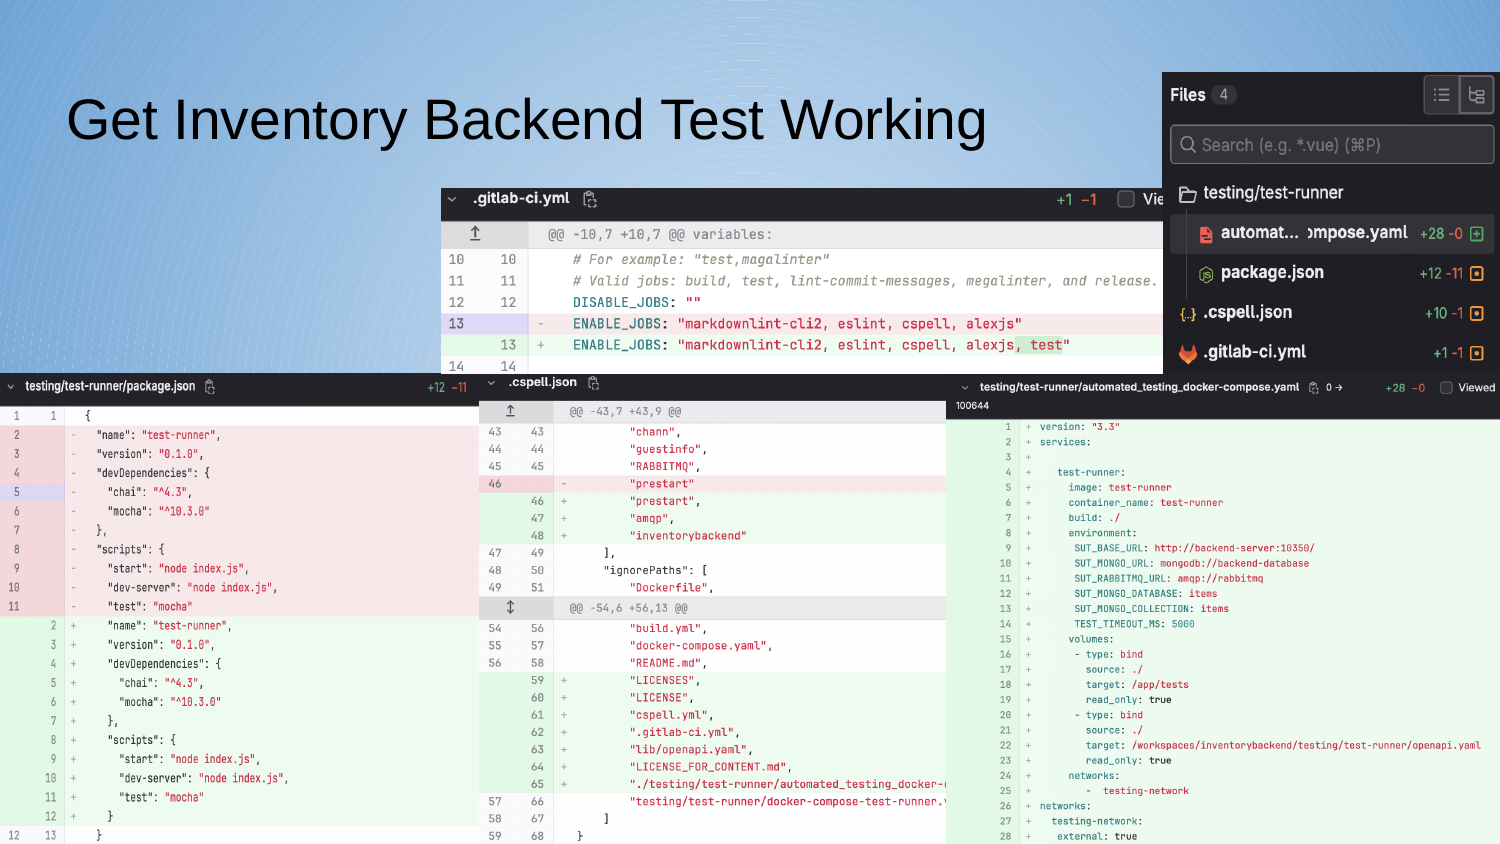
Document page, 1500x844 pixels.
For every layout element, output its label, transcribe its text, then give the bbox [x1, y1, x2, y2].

picture [0, 72, 1500, 844]
title Get Inventory Backend Test Working [51, 72, 1160, 167]
